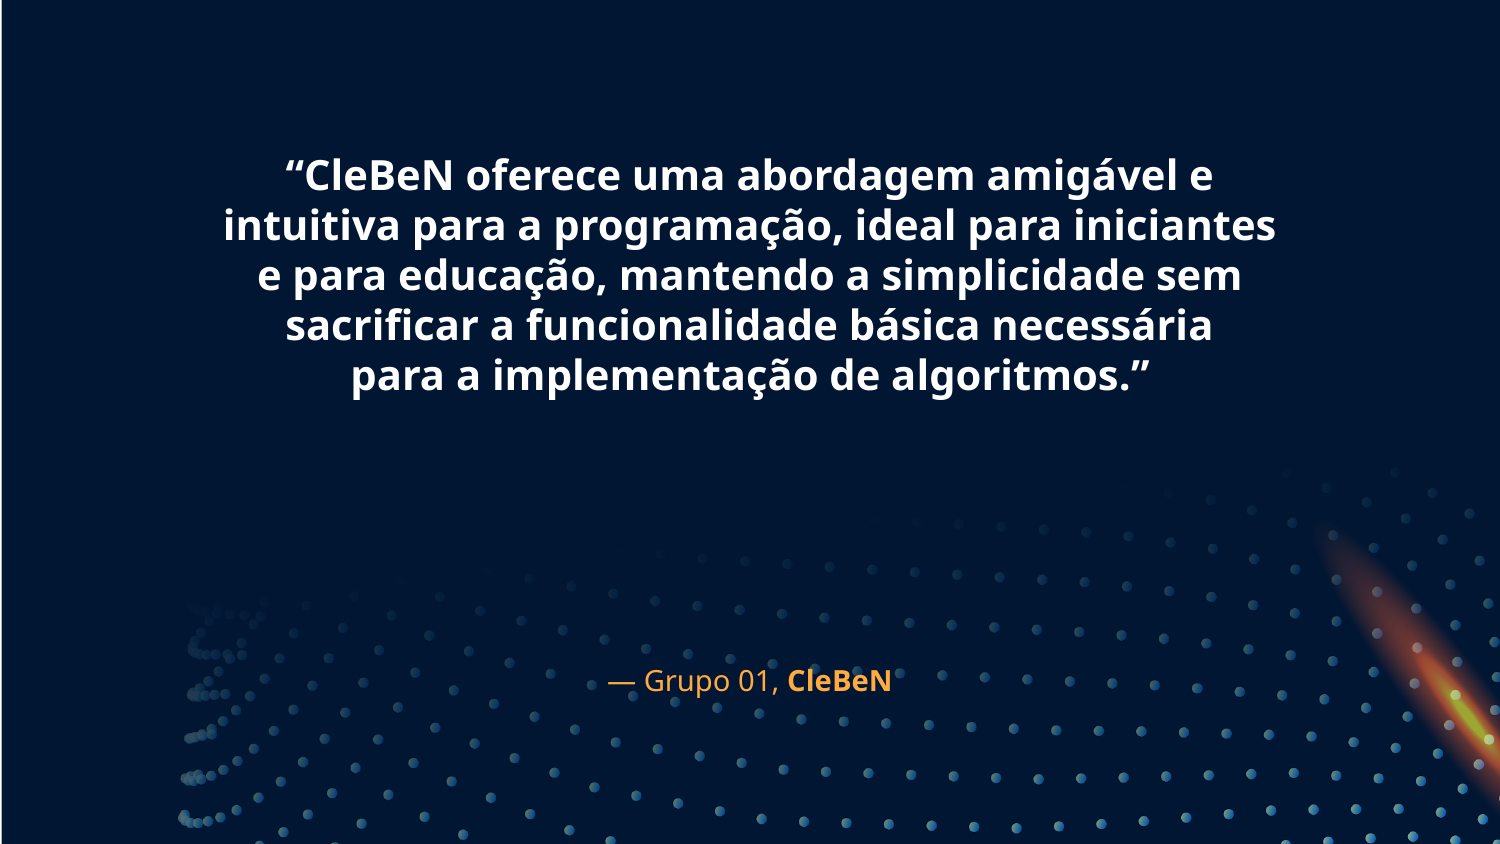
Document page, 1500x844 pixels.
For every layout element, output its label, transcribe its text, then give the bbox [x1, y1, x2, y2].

title “CleBeN oferece uma abordagem amigável e intuitiva para a programação, ideal para iniciantes e para educação, mantendo a simplicidade sem sacrificar a funcionalidade básica necessária para a implementação de algoritmos.” [197, 134, 1303, 562]
picture [0, 0, 1500, 844]
subtitle — Grupo 01, CleBeN [407, 647, 1093, 724]
